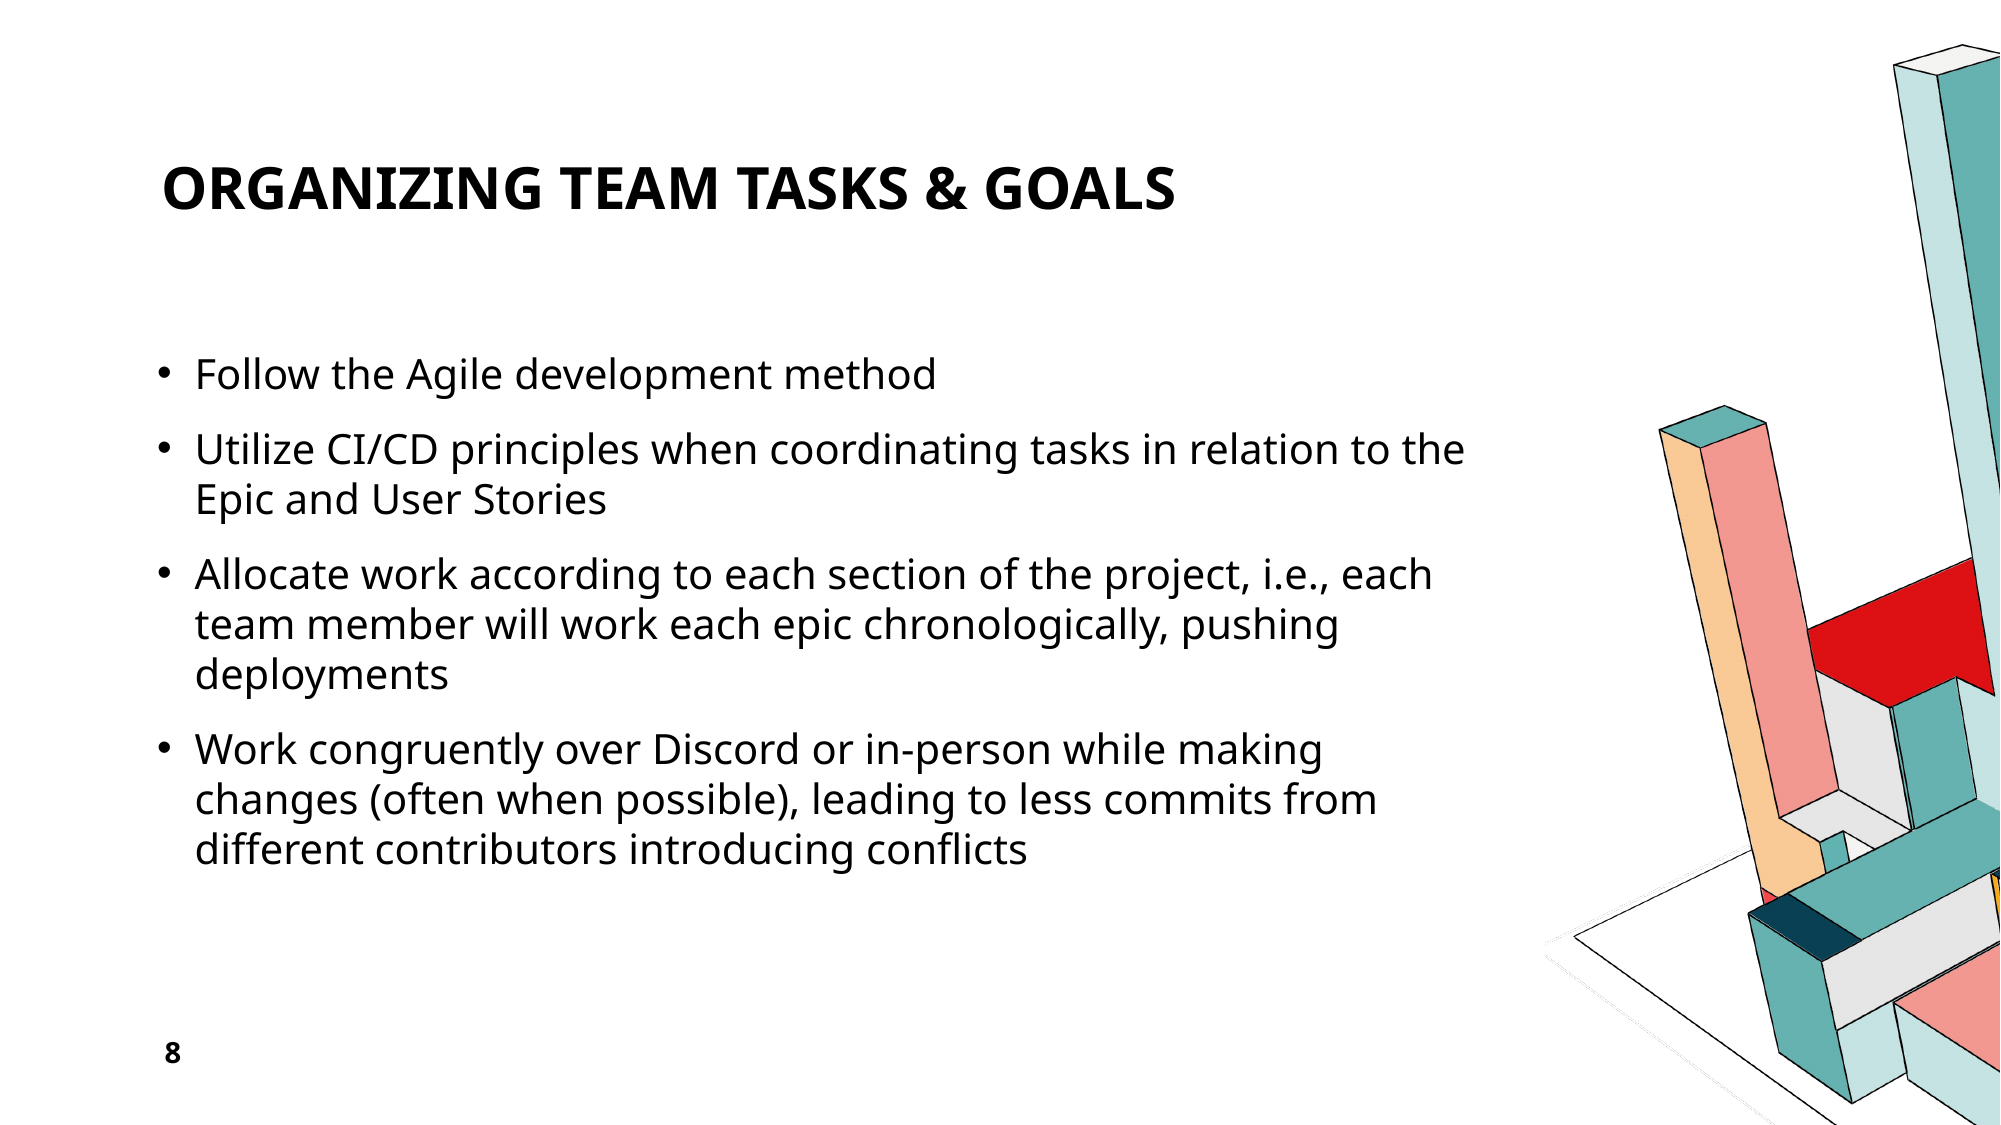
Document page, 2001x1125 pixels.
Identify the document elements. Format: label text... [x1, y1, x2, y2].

slide_number 8 [149, 1024, 588, 1085]
picture [1544, 43, 2000, 1125]
list Follow the Agile development method Utilize CI/CD principles when coordinating tasks in relation to the Epic and User Stories Allocate work according to each section of the project, i.e., each team member will work each epic chronologically, pushing deployments Work congruently over Discord or in-person while making changes (often when possible), leading to less commits from different contributors introducing conflicts [142, 339, 1508, 913]
title Organizing Team Tasks & Goals [146, 11, 1508, 230]
